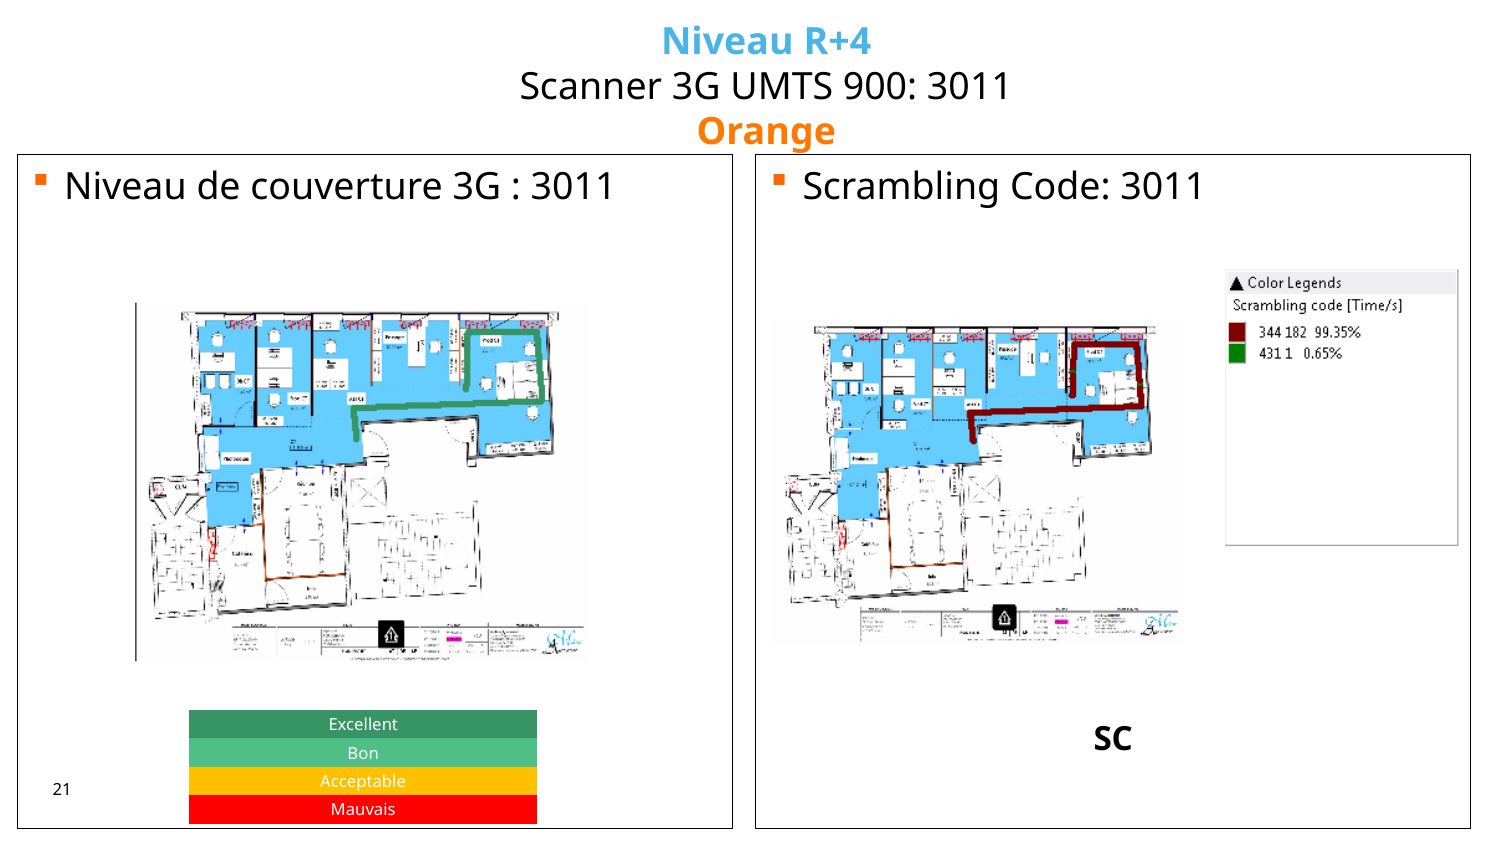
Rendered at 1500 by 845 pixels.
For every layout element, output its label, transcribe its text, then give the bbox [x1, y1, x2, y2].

text_box [732, 293, 756, 433]
table_cell Mauvais [189, 795, 537, 824]
table_cell Bon [189, 738, 537, 767]
text_box Niveau de couverture 3G : 3011 [17, 670, 733, 829]
table_cell Acceptable [189, 767, 537, 795]
text_box Niveau de couverture 3G : 3011 [17, 154, 733, 293]
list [761, 262, 1466, 665]
table_header Excellent [189, 710, 537, 738]
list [22, 257, 727, 669]
text_box Niveau R+4 Scanner 3G UMTS 900: 3011 Orange [187, 9, 1346, 125]
text_box Scrambling Code: 3011 SC [755, 154, 1471, 829]
text_box [224, 433, 1276, 692]
